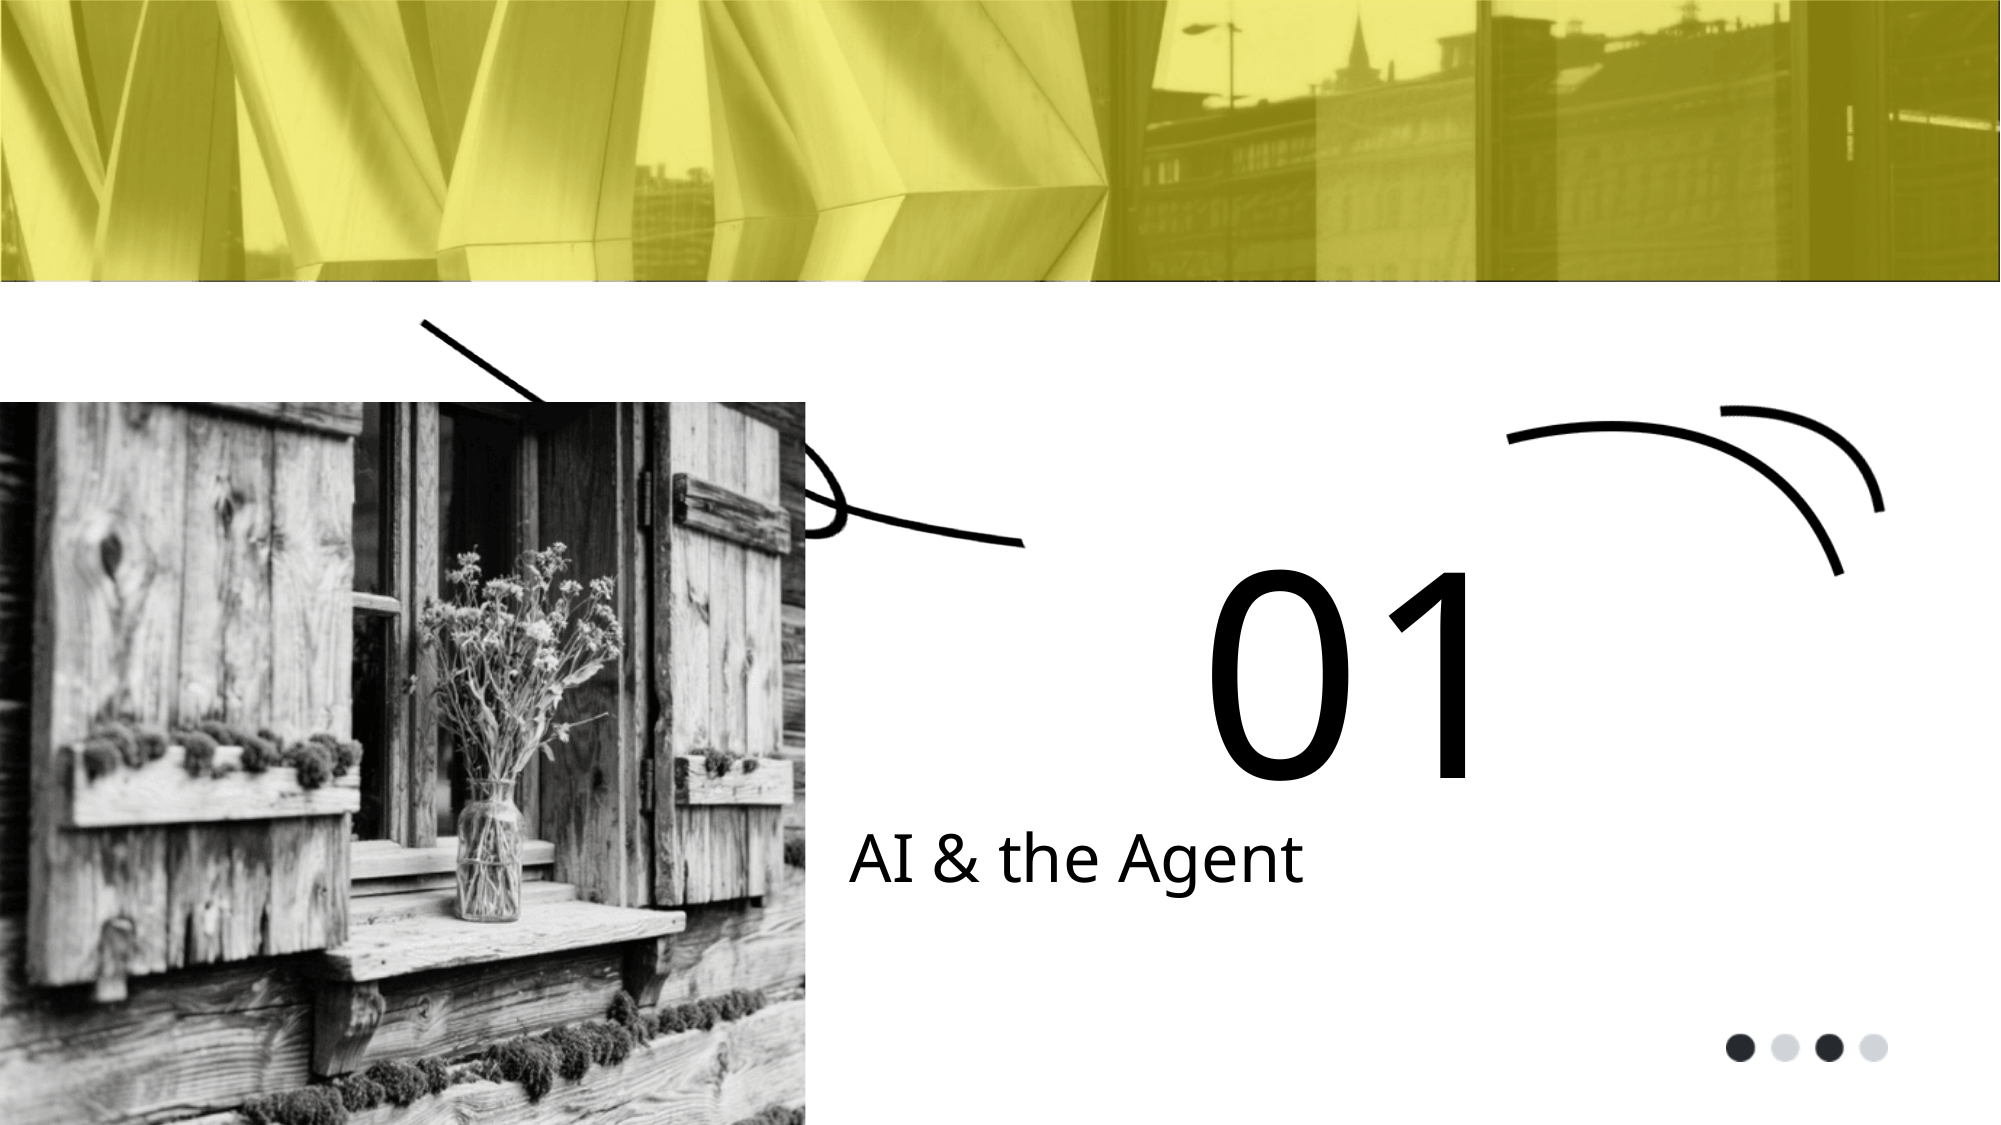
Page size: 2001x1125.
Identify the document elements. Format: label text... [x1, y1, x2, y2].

picture [1505, 390, 1886, 578]
text_box AI & the Agent [849, 815, 1936, 896]
picture [1726, 1033, 1888, 1062]
text_box 01 [1183, 484, 1655, 815]
picture [0, 0, 2000, 1125]
